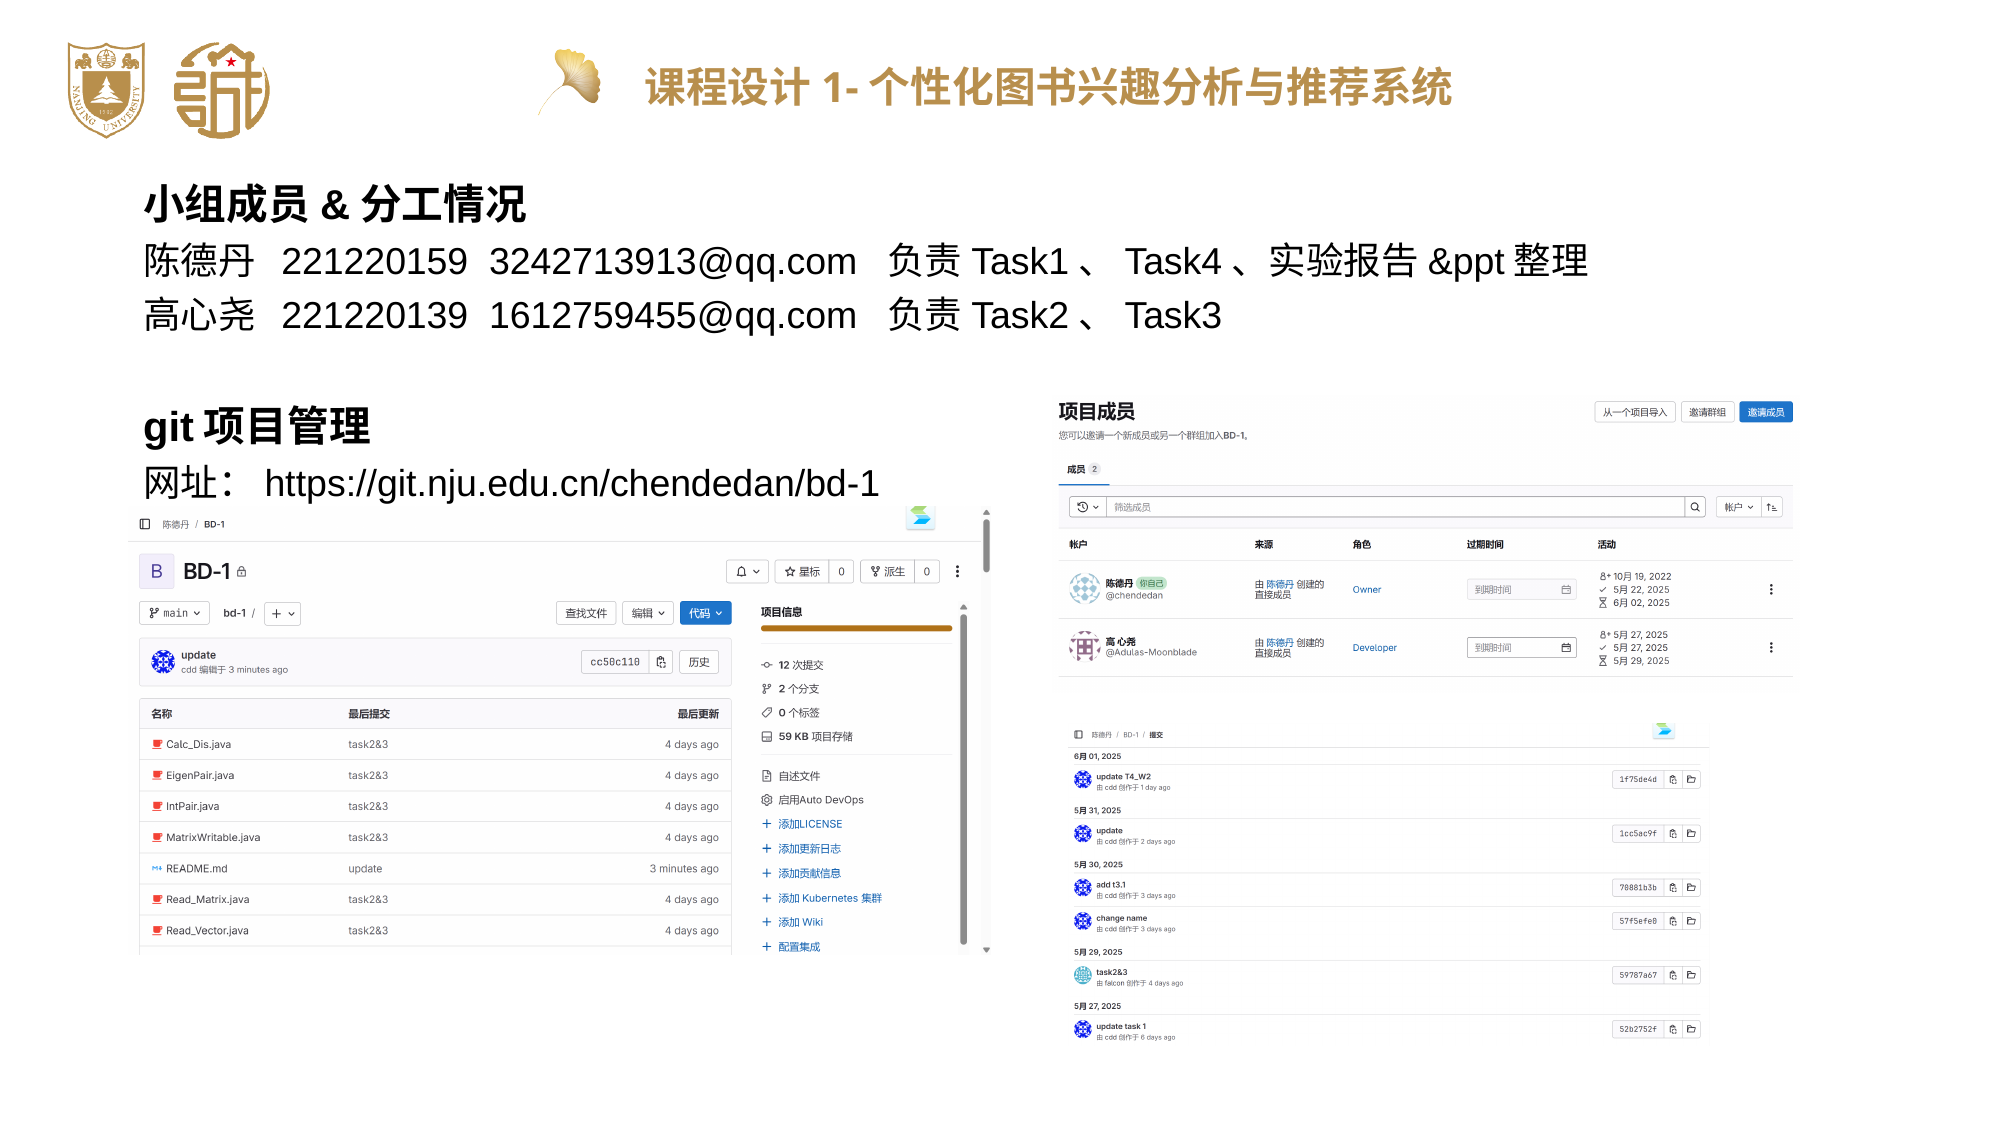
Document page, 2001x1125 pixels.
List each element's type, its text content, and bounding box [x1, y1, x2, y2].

picture [523, 34, 622, 139]
picture [0, 0, 285, 265]
picture [128, 506, 991, 955]
picture [1052, 395, 1800, 693]
picture [1068, 723, 1710, 1046]
text_box 小组成员&分工情况 陈德丹 221220159 3242713913@qq.com 负责Task1、Task4、实验报告&ppt整理 高心尧 221220139 1612759455@qq.com 负责Task2、Task3 git项目管理 网址：https://git.nju.edu.cn/chendedan/bd-1 [128, 160, 1653, 512]
